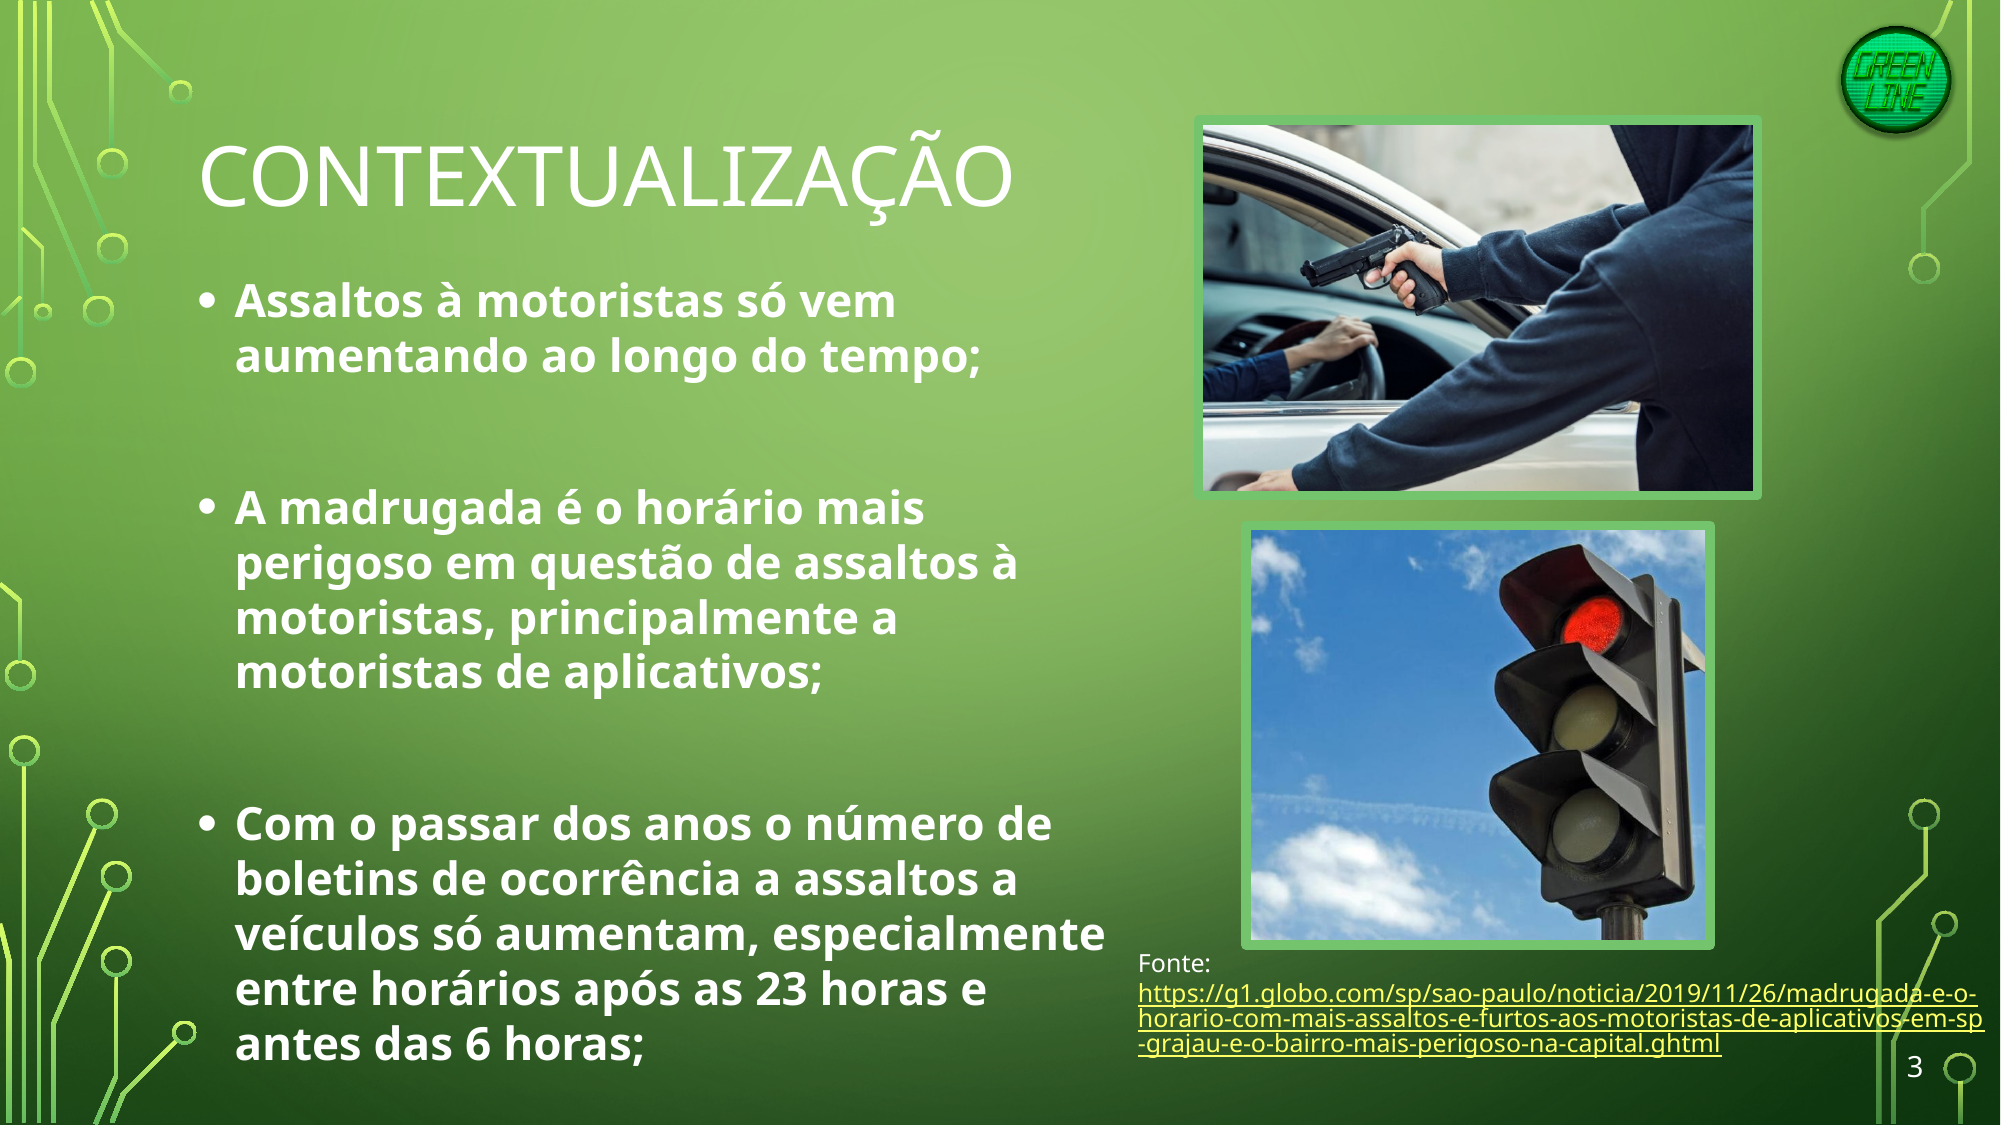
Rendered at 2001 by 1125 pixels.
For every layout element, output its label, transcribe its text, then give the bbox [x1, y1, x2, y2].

title Contextualização [182, 120, 1194, 239]
text_box 3 [1812, 1035, 1939, 1096]
picture [1203, 124, 1753, 492]
text_box Fonte: https://g1.globo.com/sp/sao-paulo/noticia/2019/11/26/madrugada-e-o-horario-com-mais-assaltos-e-furtos-aos-motoristas-de-aplicativos-em-sp-grajau-e-o-bairro-mais-perigoso-na-capital.ghtml [1123, 940, 2000, 1065]
picture [1811, 0, 1982, 170]
list Assaltos à motoristas só vem aumentando ao longo do tempo; A madrugada é o horário mais perigoso em questão de assaltos à motoristas, principalmente a motoristas de aplicativos; Com o passar dos anos o número de boletins de ocorrência a assaltos a veículos só aumentam, especialmente entre horários após as 23 horas e antes das 6 horas; [182, 264, 1124, 1125]
picture [1250, 529, 1706, 941]
